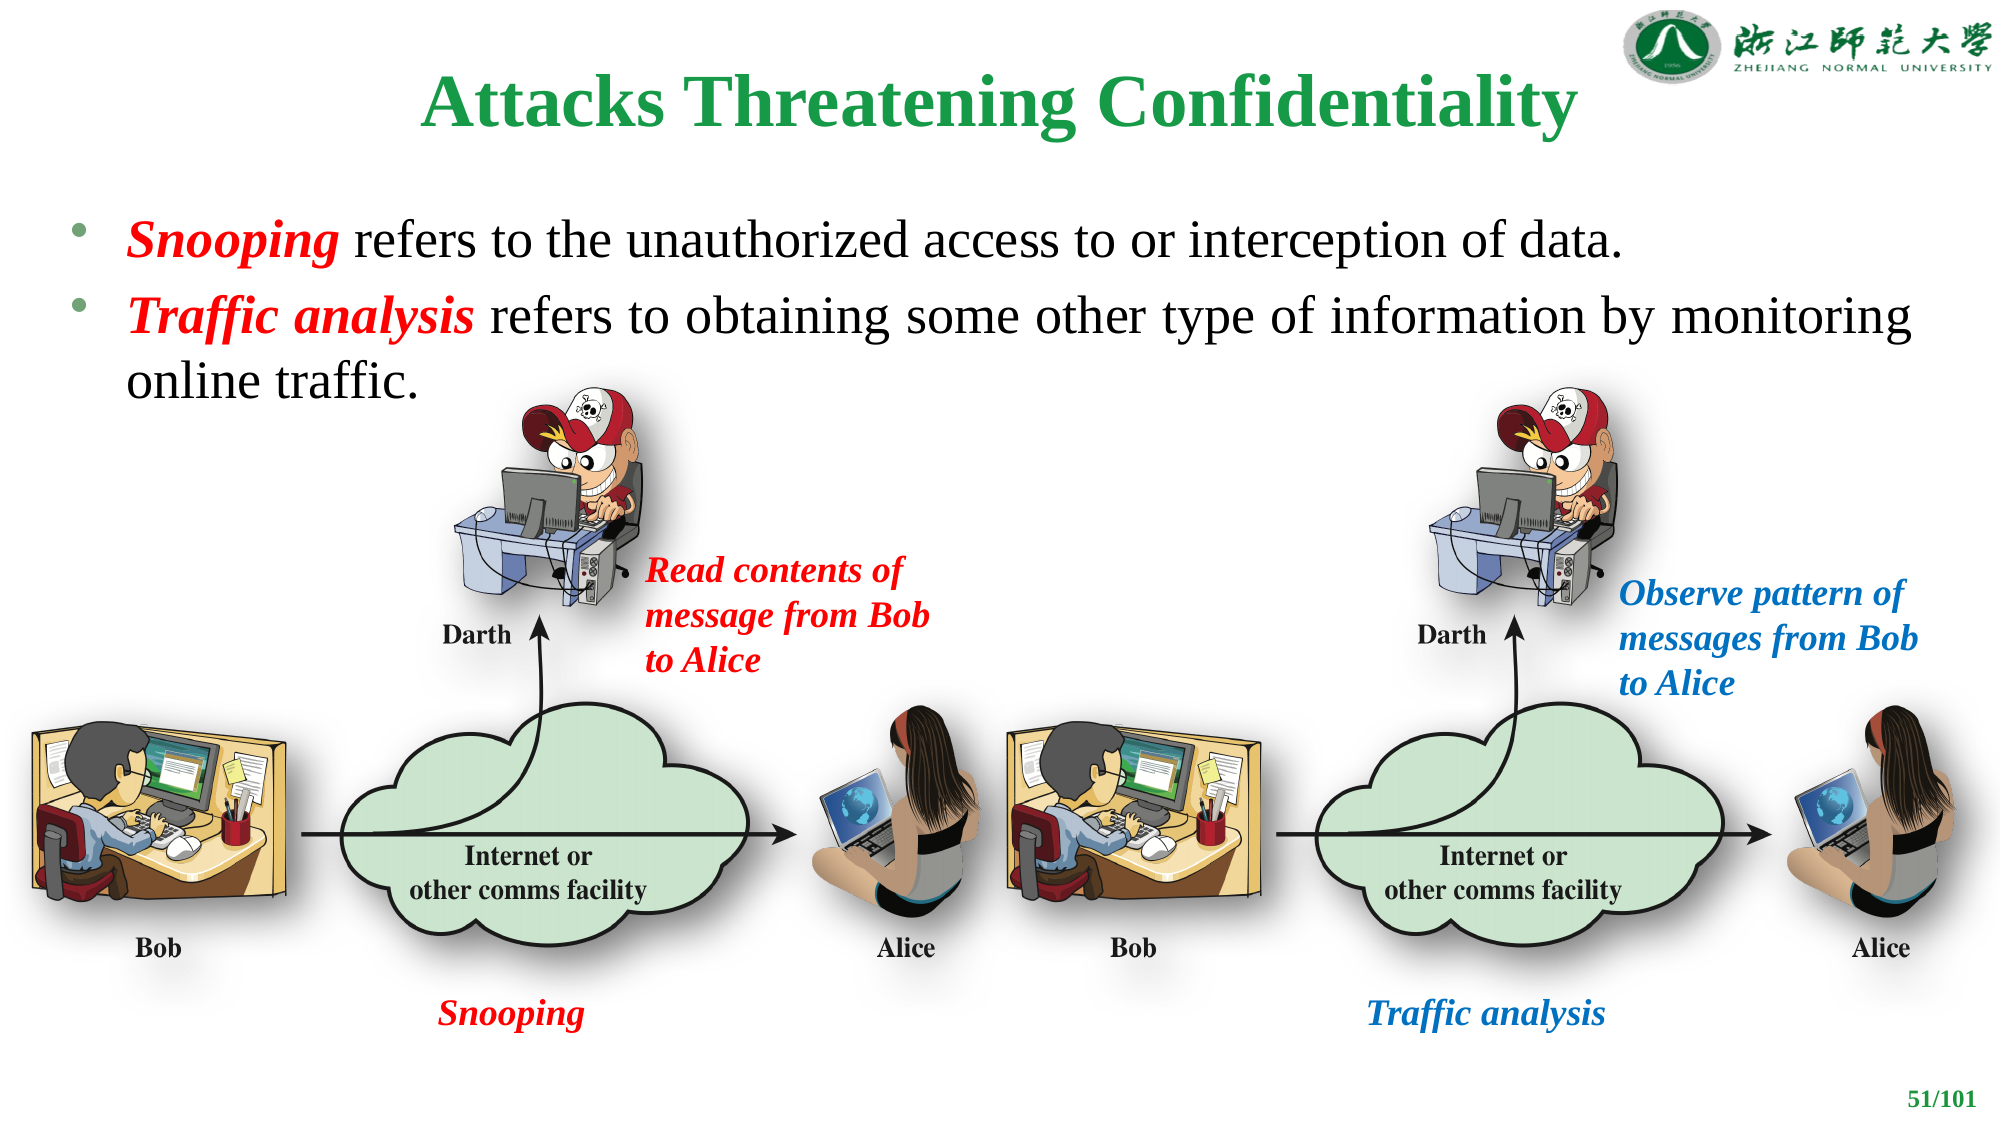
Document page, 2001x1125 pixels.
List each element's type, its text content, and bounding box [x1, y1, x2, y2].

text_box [0, 337, 970, 1041]
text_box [973, 337, 1999, 1041]
list Snooping refers to the unauthorized access to or interception of data. Traffic analysis refers to obtaining some other type of information by monitoring online traffic. [55, 196, 1930, 320]
picture [1621, 10, 1992, 54]
title Attacks Threatening Confidentiality [0, 54, 2000, 149]
